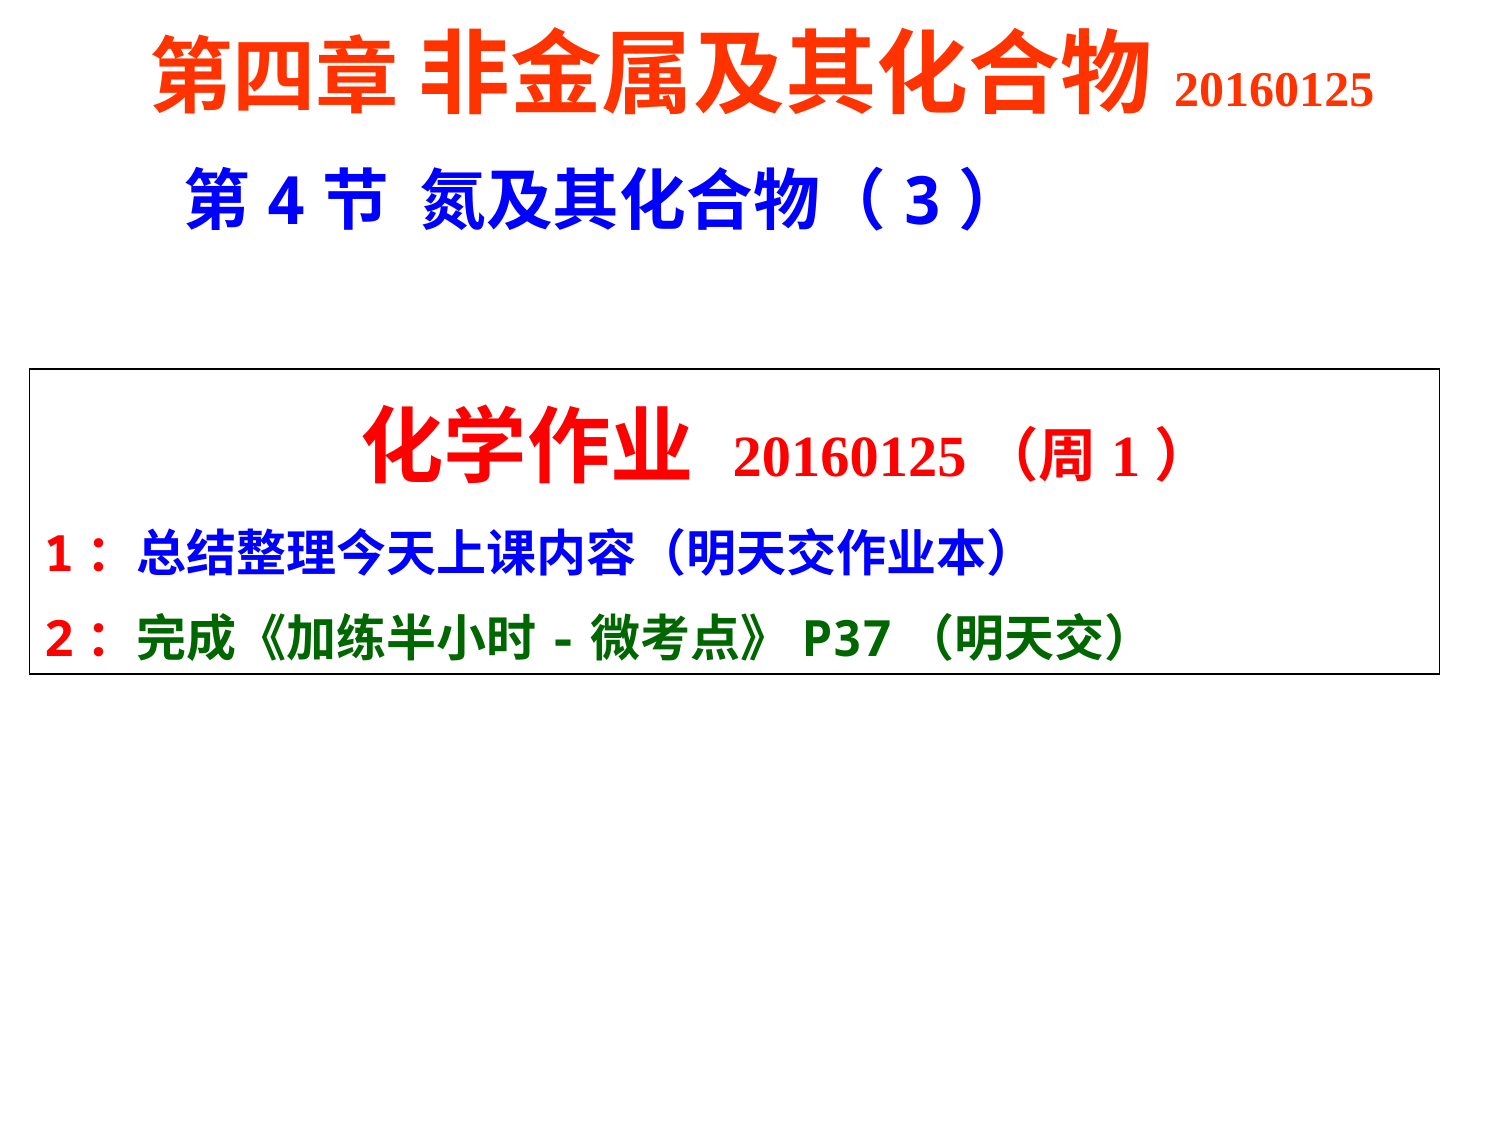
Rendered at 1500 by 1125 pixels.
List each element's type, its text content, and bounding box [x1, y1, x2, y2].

text_box 第四章 非金属及其化合物20160125 第4节 氮及其化合物（3） [76, 7, 1436, 246]
text_box 化学作业 20160125（周1） 1：总结整理今天上课内容（明天交作业本） 2：完成《加练半小时-微考点》P37（明天交） [29, 369, 1440, 674]
